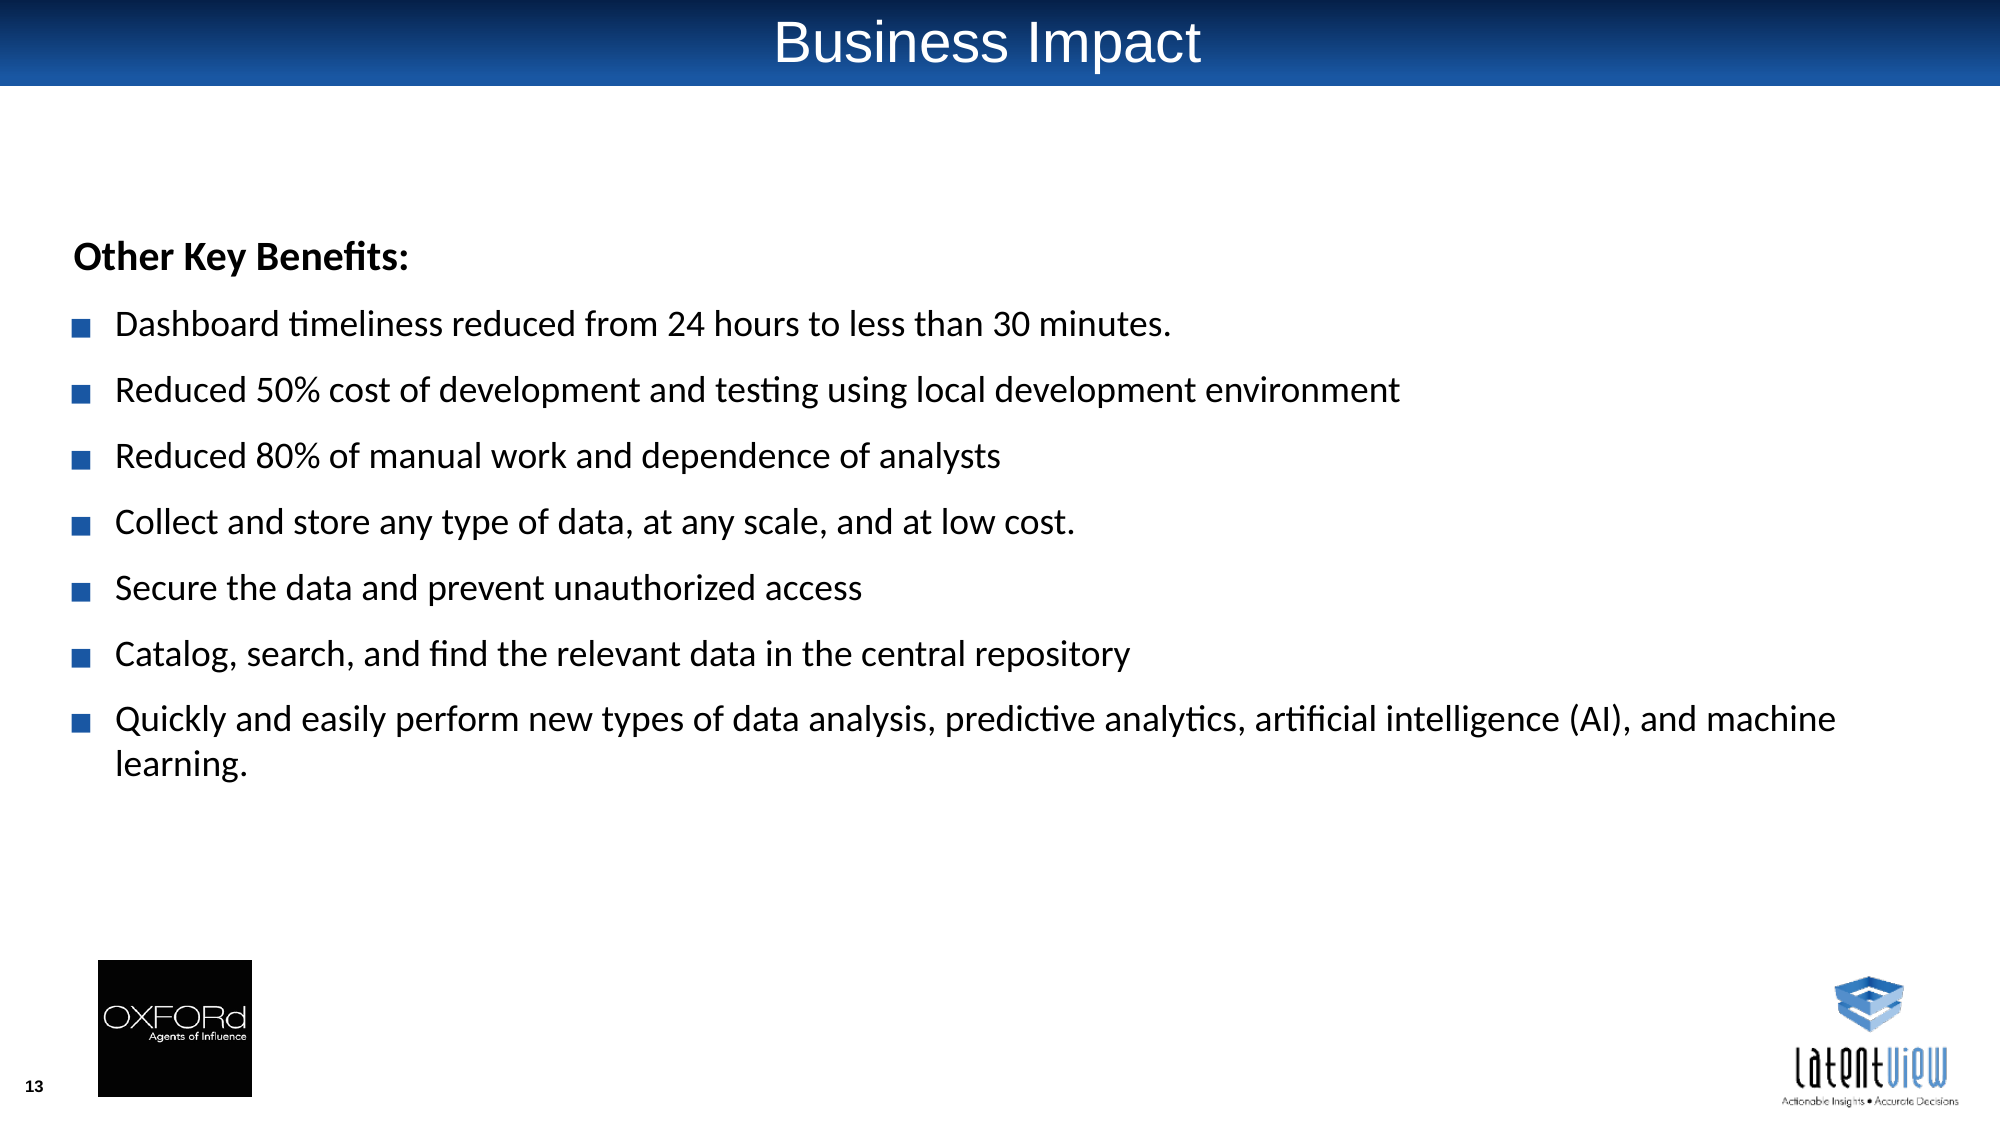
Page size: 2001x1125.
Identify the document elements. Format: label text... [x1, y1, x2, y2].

list Other Key Benefits: Dashboard timeliness reduced from 24 hours to less than 30 minutes. Reduced 50% cost of development and testing using local development environment Reduced 80% of manual work and dependence of analysts Collect and store any type of data, at any scale, and at low cost. Secure the data and prevent unauthorized access Catalog, search, and find the relevant data in the central repository Quickly and easily perform new types of data analysis, predictive analytics, artificial intelligence (AI), and machine learning. [32, 220, 1933, 876]
picture [1754, 959, 1988, 1125]
picture [98, 960, 252, 1097]
title Business Impact [98, 9, 1894, 77]
